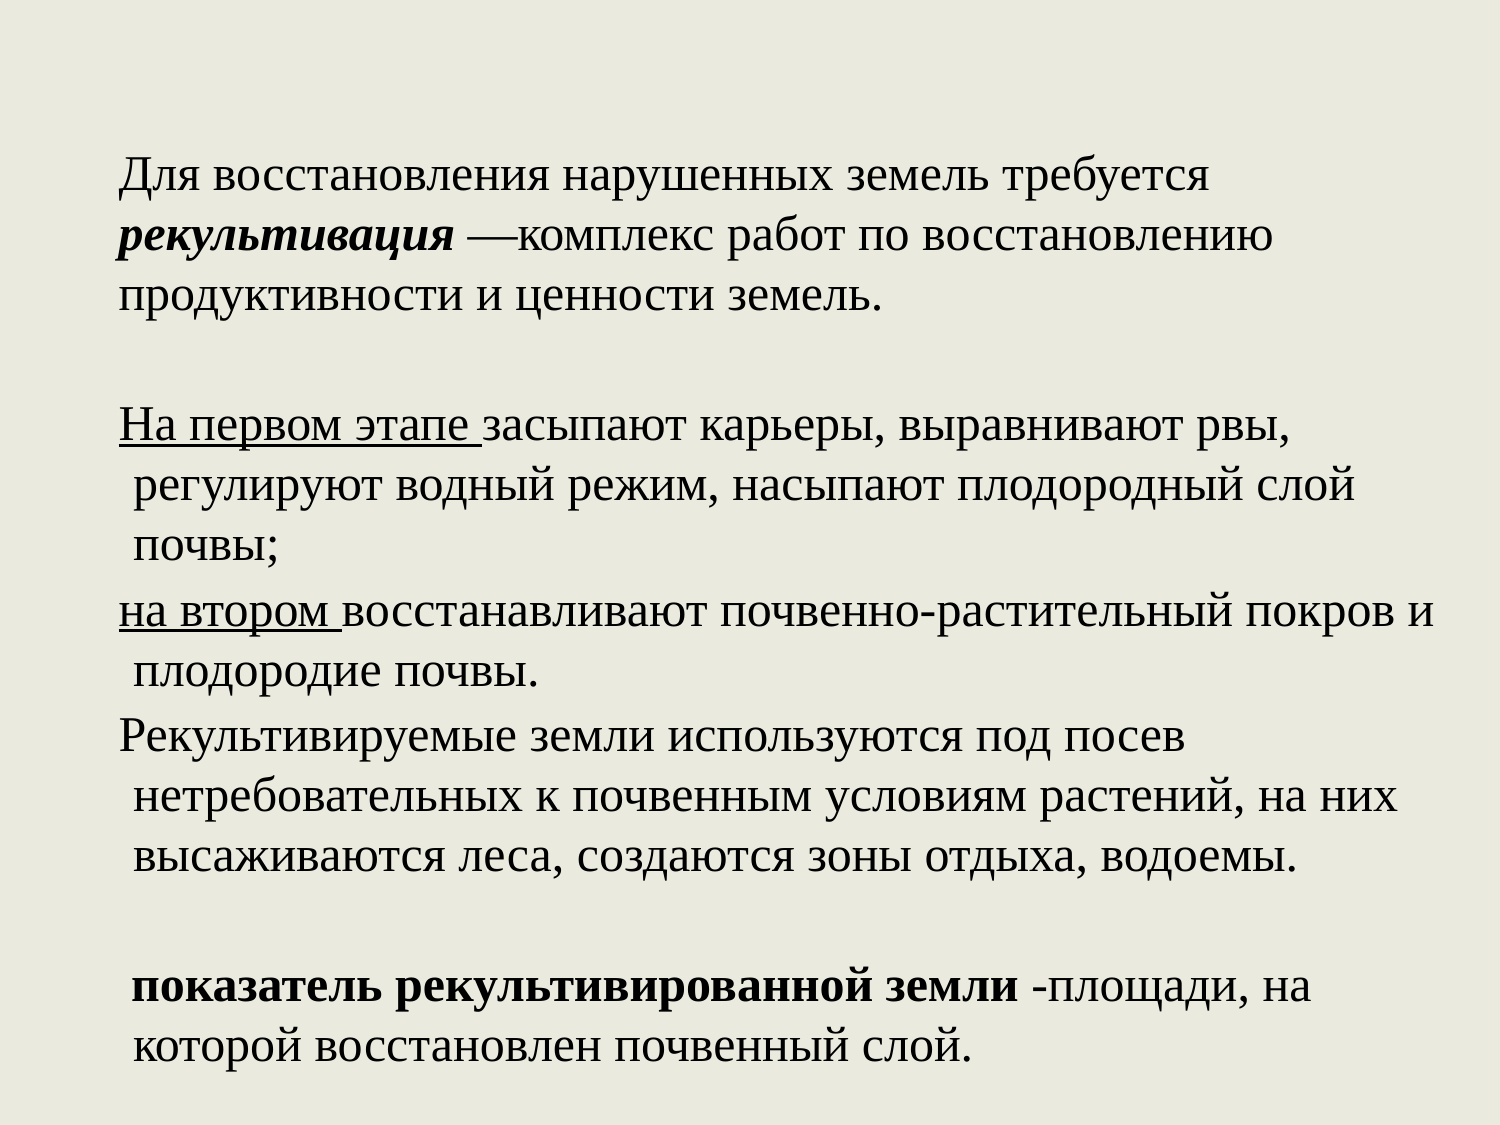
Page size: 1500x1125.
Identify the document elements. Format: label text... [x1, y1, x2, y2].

list Для восстановления нарушенных земель требуется рекультивация —комплекс работ по восстановлению продуктивности и ценности земель. На первом этапе засыпают карьеры, выравнивают рвы, регулируют водный режим, насыпают плодородный слой почвы; на втором восстанавливают почвенно-растительный покров и плодородие почвы. Рекультивируемые земли используются под посев нетребовательных к почвенным условиям растений, на них высаживаются леса, создаются зоны отдыха, водоемы. показатель рекультивированной земли -площади, на которой восстановлен почвенный слой. [88, 125, 1483, 1083]
